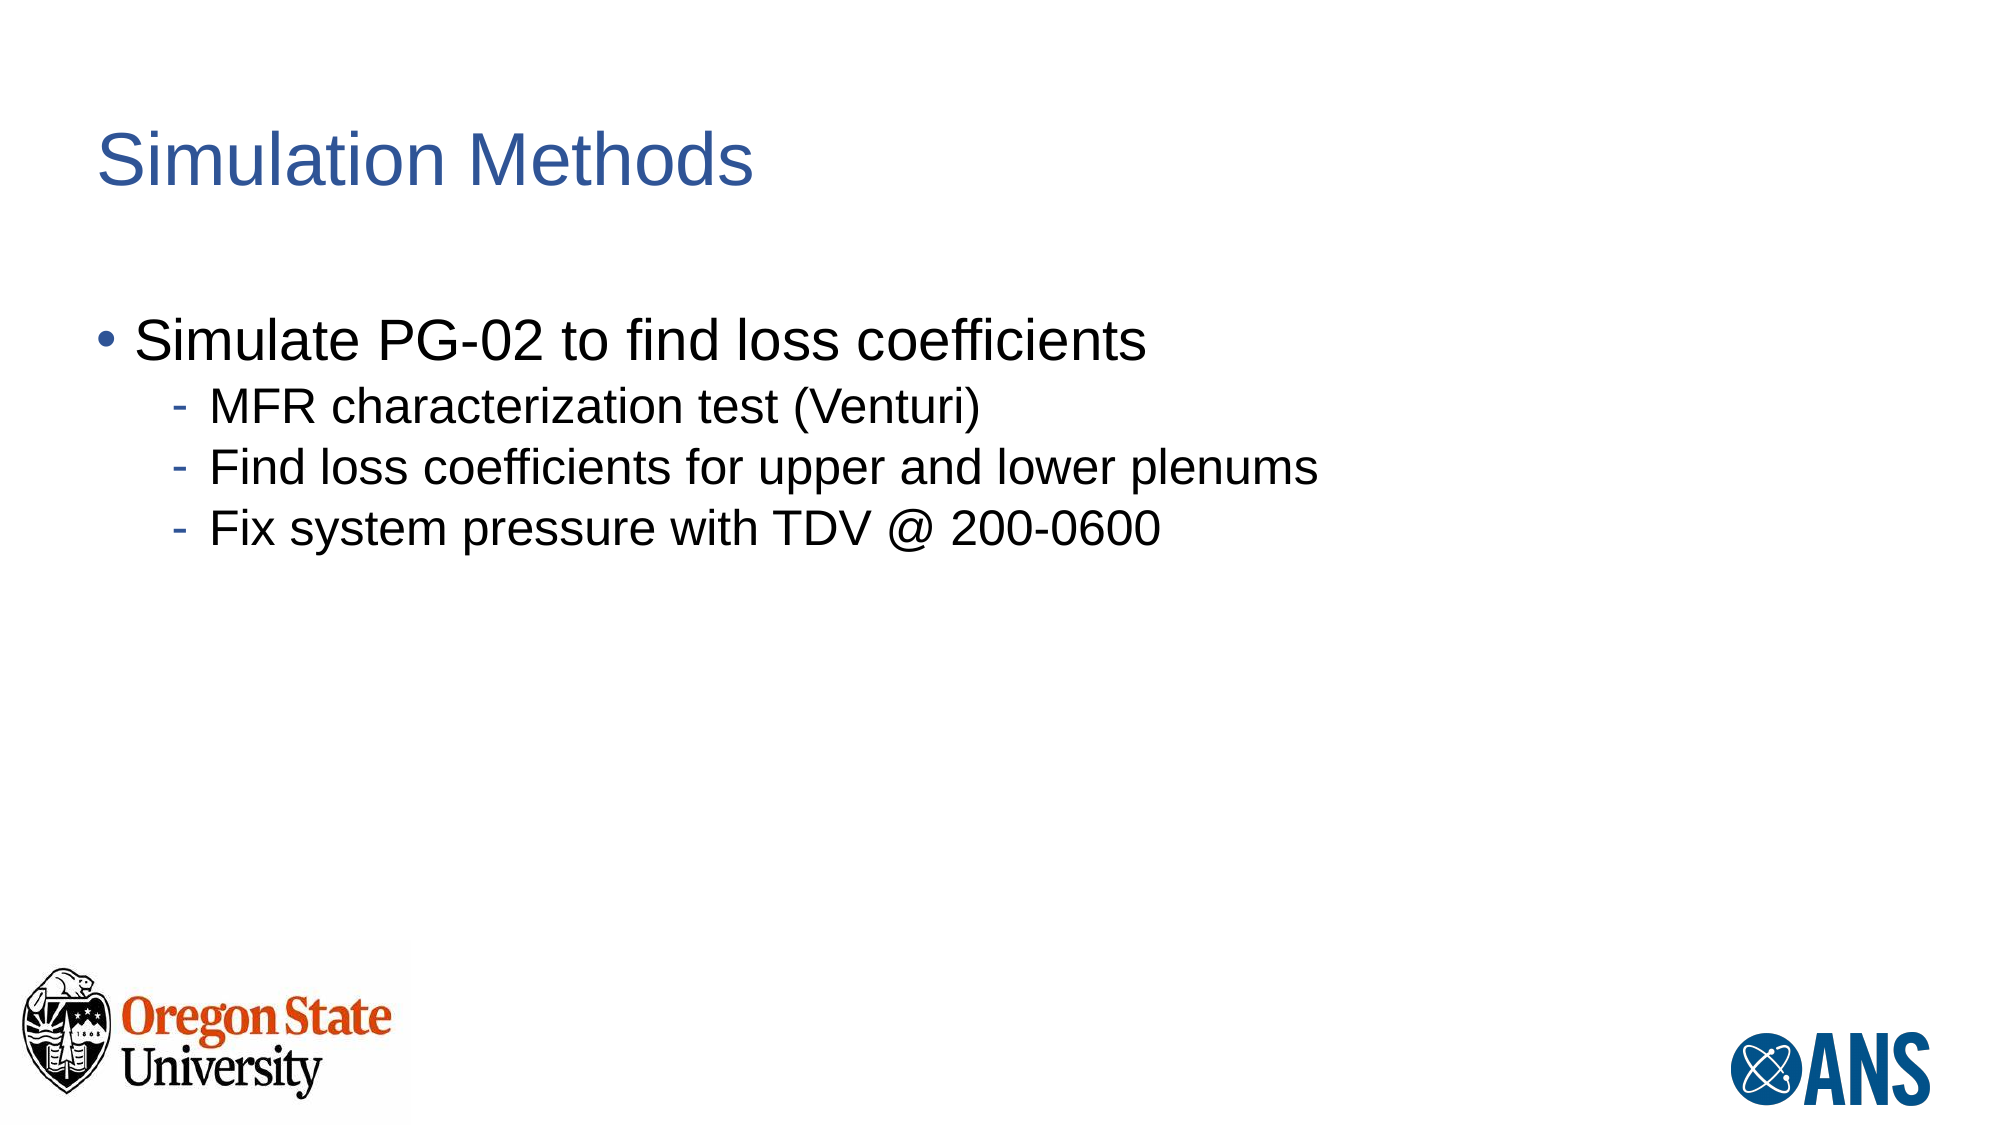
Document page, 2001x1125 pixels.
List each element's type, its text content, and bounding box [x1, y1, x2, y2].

list Simulate PG-02 to find loss coefficients MFR characterization test (Venturi) Find loss coefficients for upper and lower plenums Fix system pressure with TDV @ 200-0600 [81, 299, 1720, 1014]
picture [1731, 1032, 1930, 1106]
title Simulation Methods [81, 51, 1922, 269]
picture [0, 940, 411, 1125]
